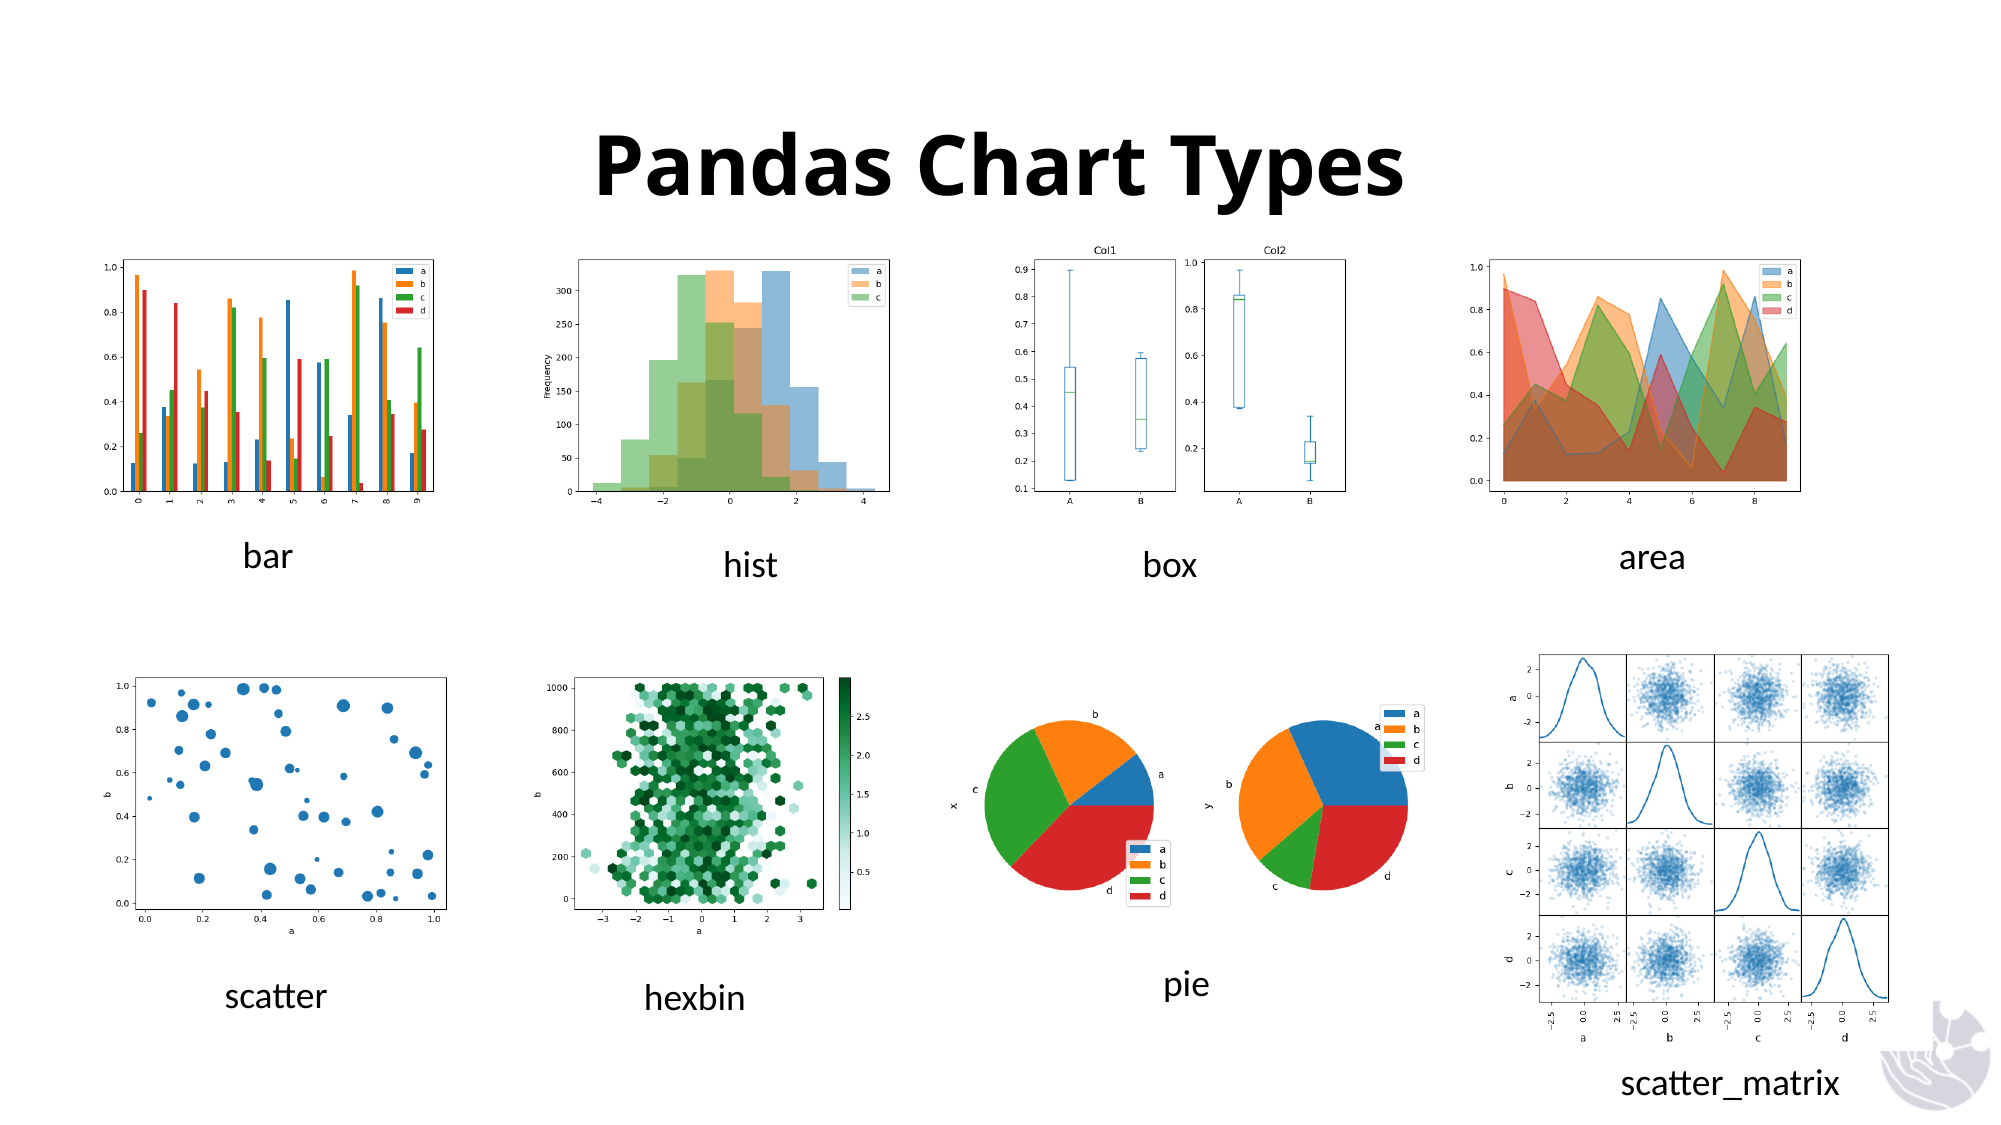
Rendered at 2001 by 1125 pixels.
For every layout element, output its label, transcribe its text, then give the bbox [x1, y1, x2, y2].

text_box hist [708, 532, 818, 592]
text_box bar [227, 524, 309, 584]
title Pandas Chart Types [137, 59, 1863, 278]
picture [524, 600, 1998, 1123]
text_box hexbin [629, 965, 820, 1025]
picture [85, 641, 486, 942]
picture [528, 223, 929, 524]
text_box area [1604, 524, 1769, 585]
text_box box [1127, 532, 1213, 592]
text_box pie [1148, 954, 1279, 1012]
picture [73, 223, 474, 524]
text_box scatter_matrix [1605, 1051, 1856, 1125]
picture [984, 223, 1385, 524]
text_box scatter [209, 963, 343, 1023]
picture [1439, 223, 1840, 524]
